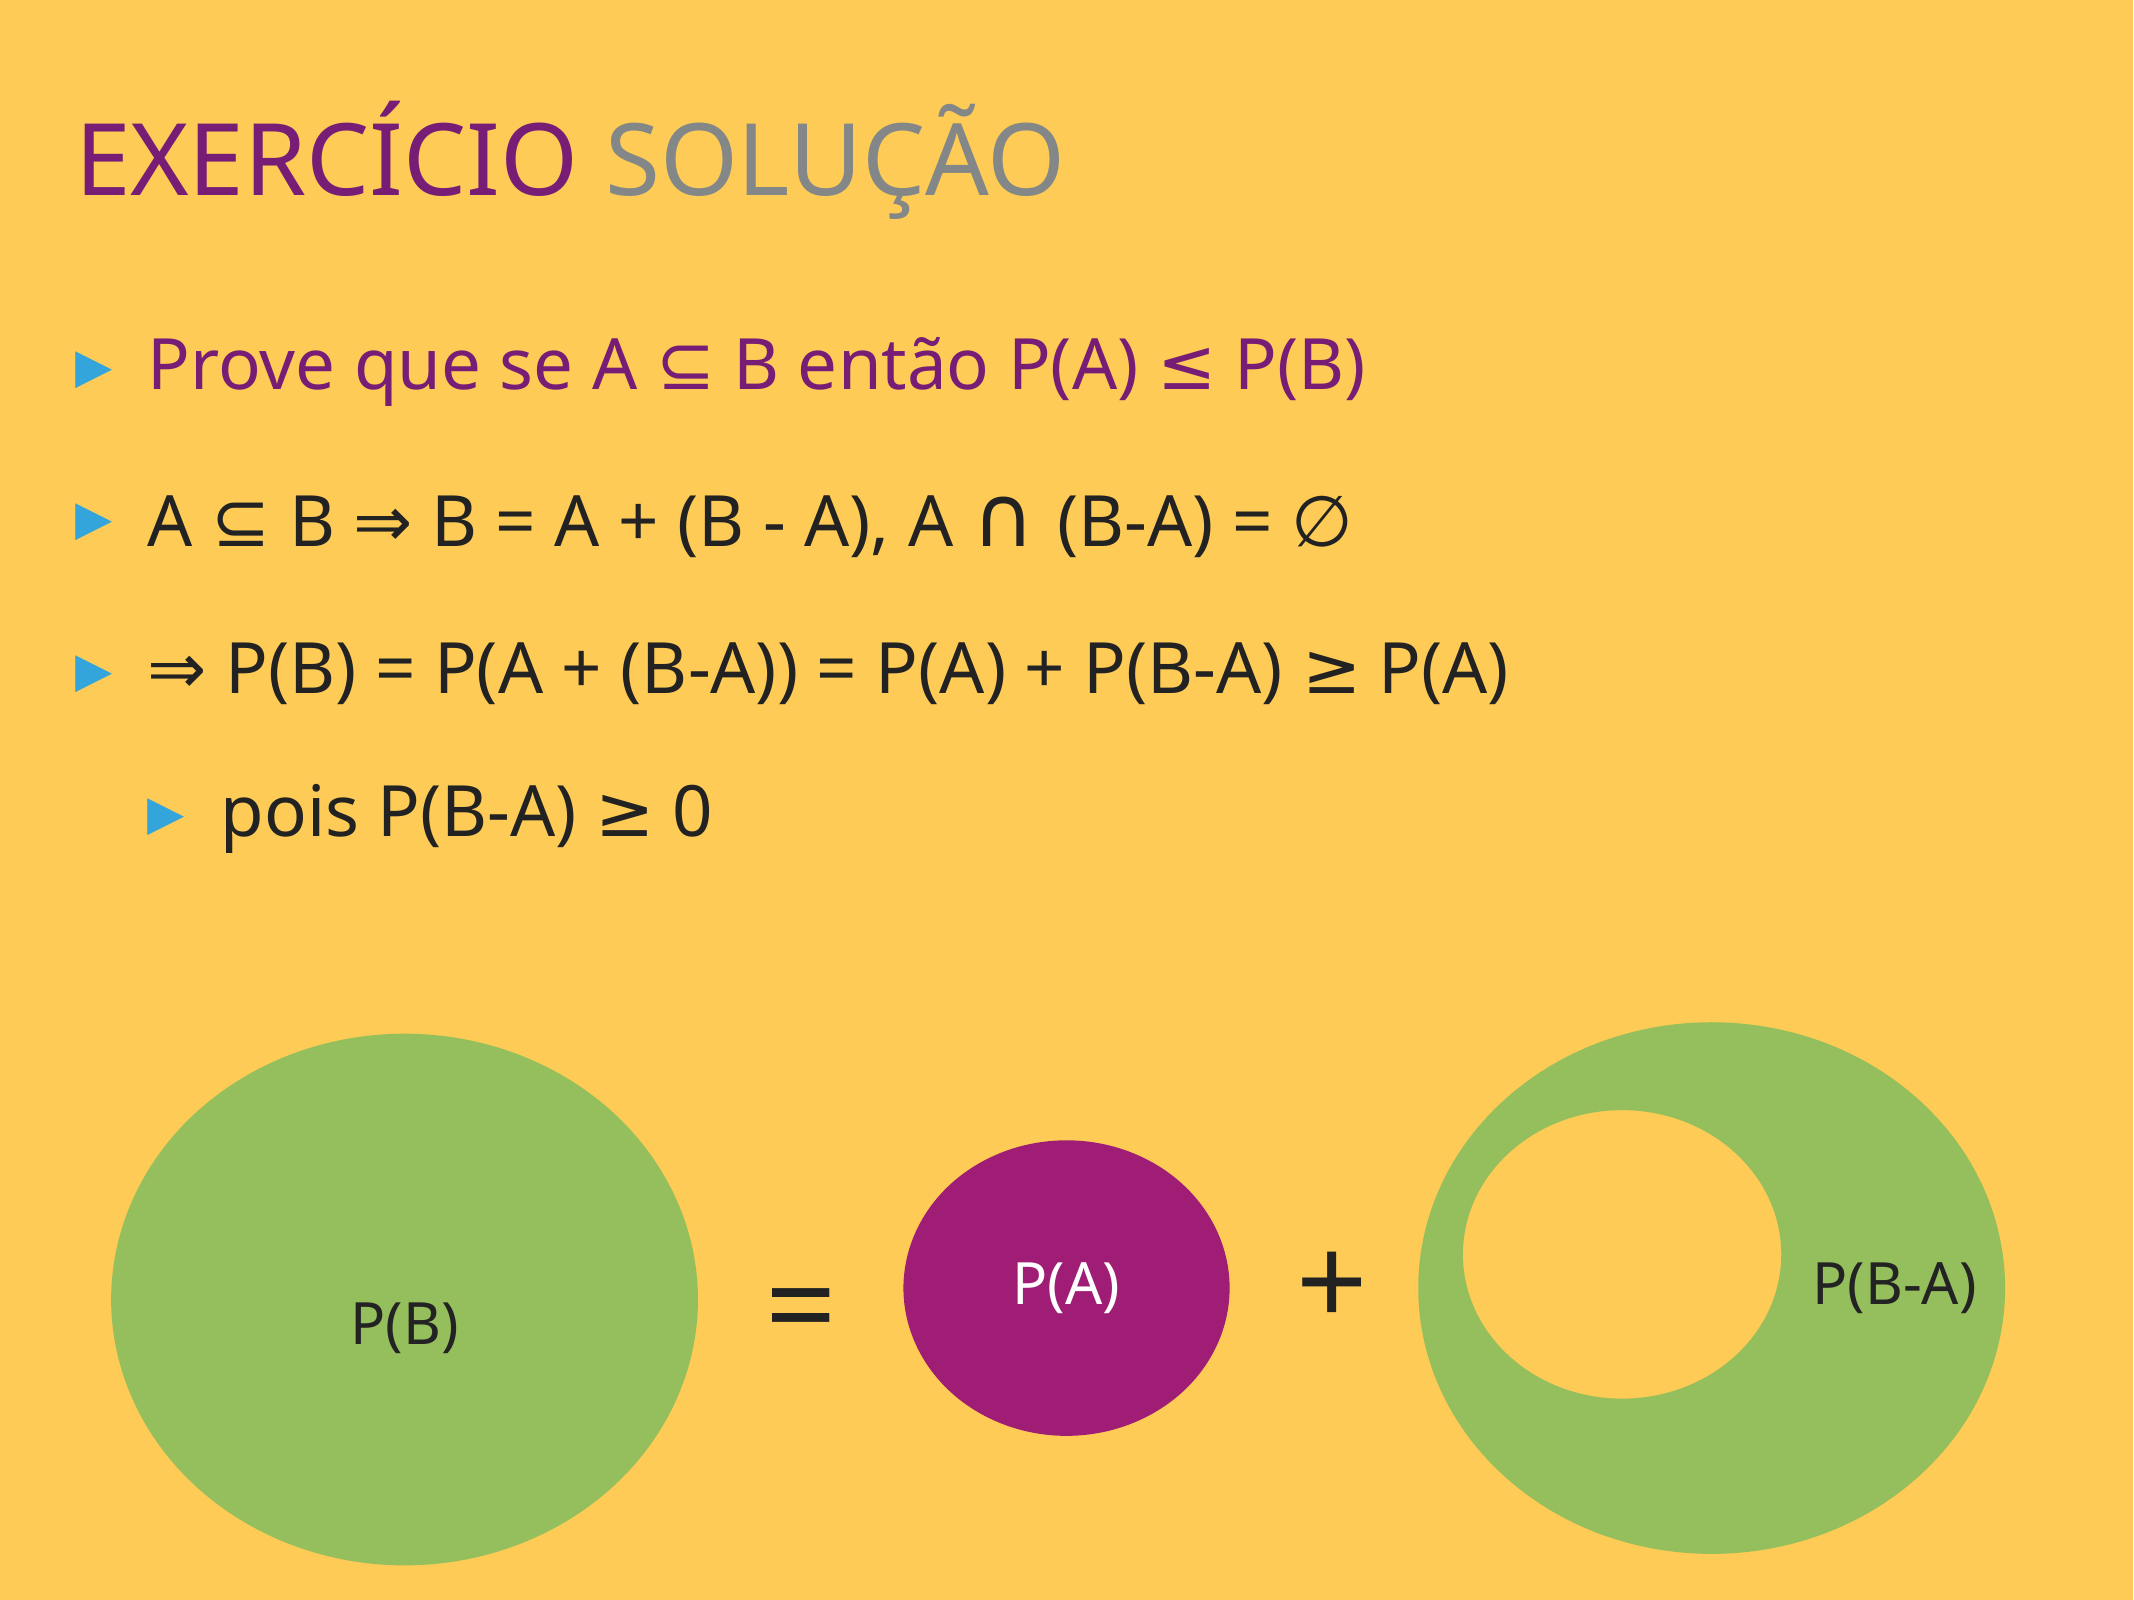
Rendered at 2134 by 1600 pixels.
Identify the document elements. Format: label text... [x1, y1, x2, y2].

text_box Prove que se A ⊆ B então P(A) ≤ P(B) A ⊆ B ⇒ B = A + (B - A), A ∩ (B-A) = ∅ ⇒ P(B) = P(A + (B-A)) = P(A) + P(B-A) ≥ P(A) pois P(B-A) ≥ 0 [66, 309, 2067, 1452]
text_box P(B) [111, 1033, 698, 1566]
text_box P(B-A) [1418, 1022, 2006, 1554]
table_cell Y:X [941, 104, 961, 110]
text_box P(A) [903, 1140, 1230, 1436]
text_box + [1288, 1193, 1377, 1360]
table_cell Y:X [385, 101, 399, 110]
text_box = [756, 1216, 845, 1383]
text_box exercício solução [66, 110, 1100, 230]
